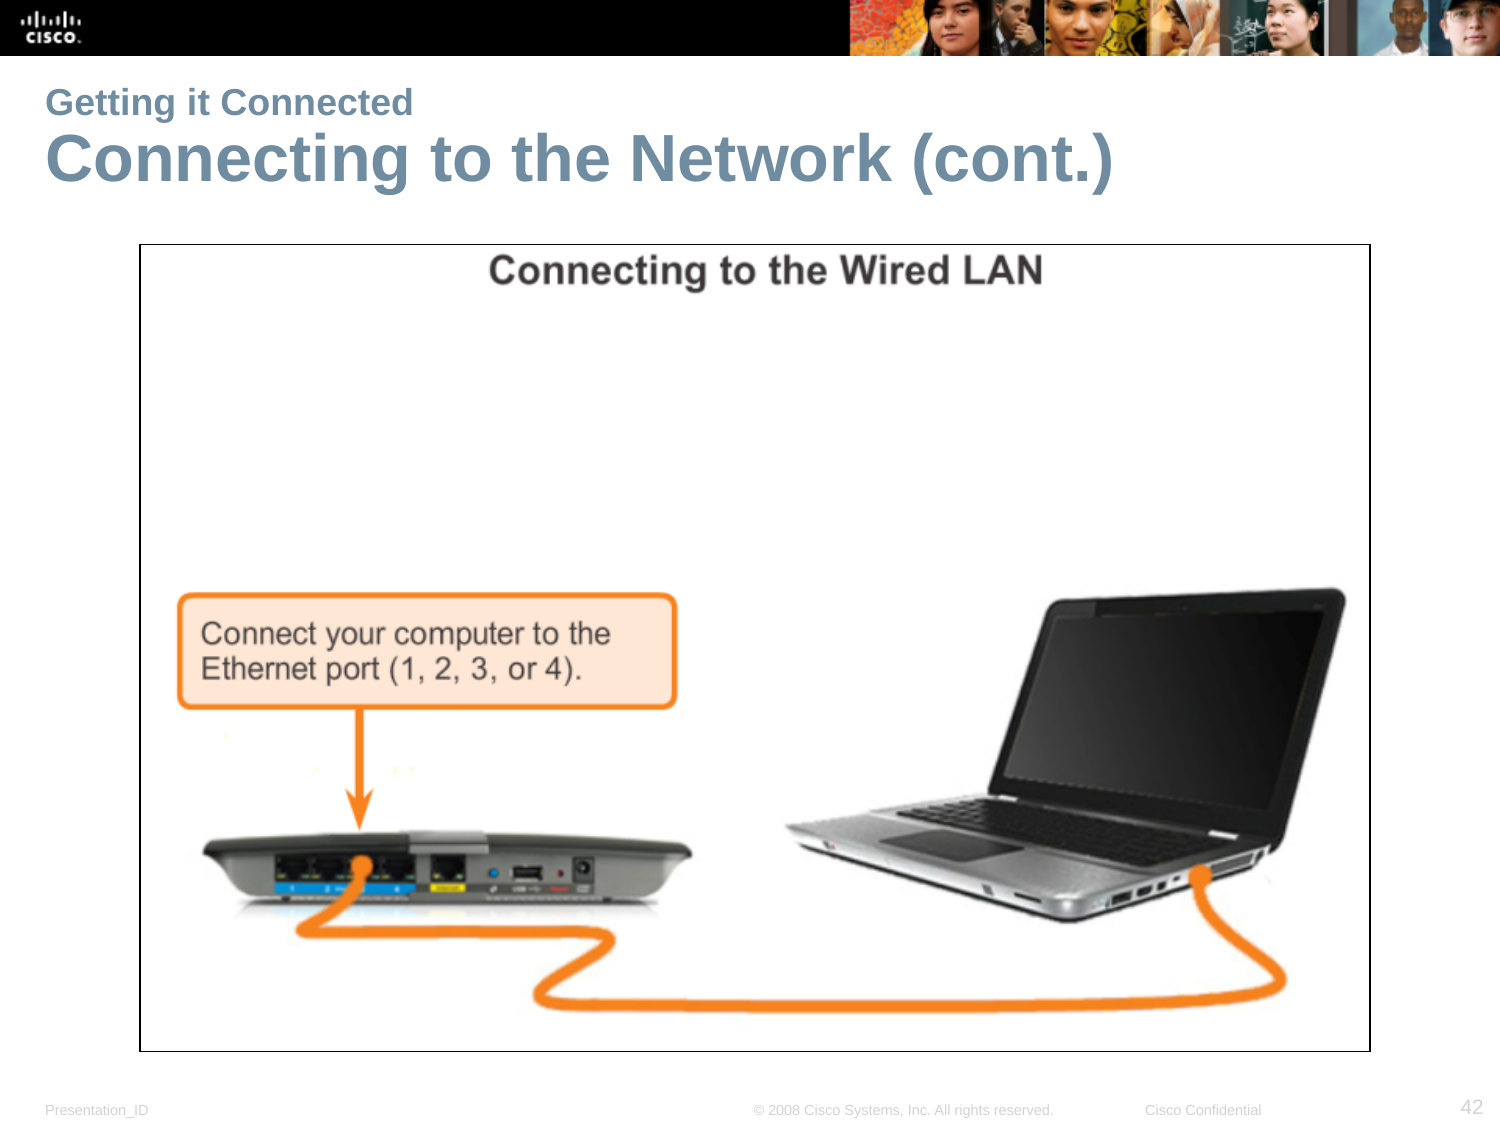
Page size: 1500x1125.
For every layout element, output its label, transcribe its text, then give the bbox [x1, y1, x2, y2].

picture [0, 0, 1500, 56]
picture [140, 245, 1370, 1051]
title Getting it Connected Connecting to the Network (cont.) [31, 64, 1471, 203]
